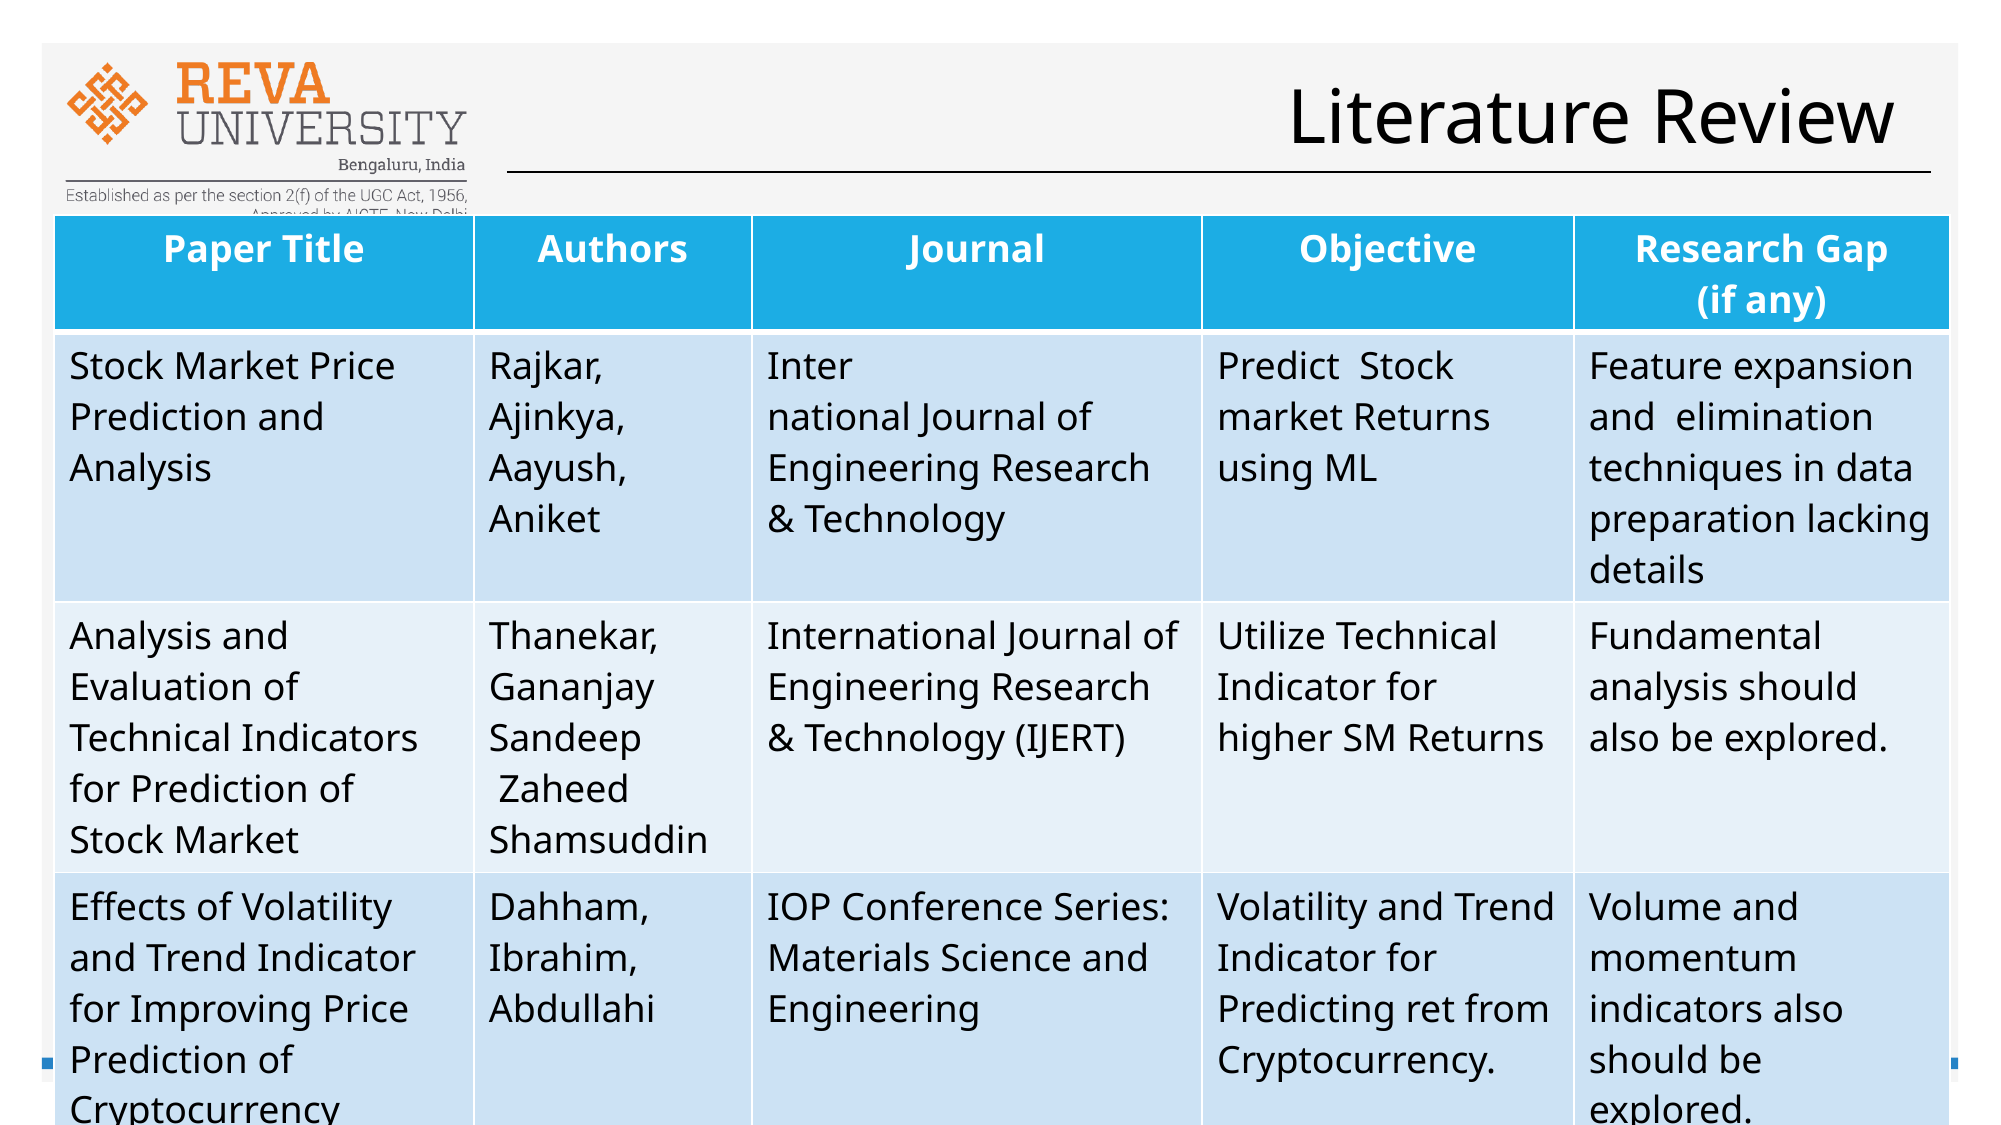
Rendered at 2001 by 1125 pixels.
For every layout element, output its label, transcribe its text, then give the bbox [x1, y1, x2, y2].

table_cell Predict Stock market Returns using ML [1203, 335, 1573, 601]
table_cell Volume and momentum indicators also should be explored. [1575, 873, 1949, 1125]
table_cell Feature expansion and elimination techniques in data preparation lacking details [1575, 335, 1949, 601]
table_header Paper Title [55, 216, 473, 329]
table_cell Utilize Technical Indicator for higher SM Returns [1203, 603, 1573, 872]
table_header Objective [1203, 216, 1573, 329]
table_cell Thanekar, Gananjay Sandeep Zaheed Shamsuddin [475, 603, 751, 872]
table_cell Inter national Journal of Engineering Research & Technology [753, 335, 1201, 601]
picture [65, 62, 467, 214]
table_cell Volatility and Trend Indicator for Predicting ret from Cryptocurrency. [1203, 873, 1573, 1125]
table_cell International Journal of Engineering Research & Technology (IJERT) [753, 603, 1201, 872]
table_header Journal [753, 216, 1201, 329]
table_cell Analysis and Evaluation of Technical Indicators for Prediction of Stock Market [55, 603, 473, 872]
table_header Authors [475, 216, 751, 329]
table_cell IOP Conference Series: Materials Science and Engineering [753, 873, 1201, 1125]
title Literature Review [555, 64, 1931, 175]
table_cell Stock Market Price Prediction and Analysis [55, 335, 473, 601]
table_cell Effects of Volatility and Trend Indicator for Improving Price Prediction of Cryptocurrency [55, 873, 473, 1125]
table_cell Fundamental analysis should also be explored. [1575, 603, 1949, 872]
table_cell Dahham, Ibrahim, Abdullahi [475, 873, 751, 1125]
table_header Research Gap (if any) [1575, 216, 1949, 329]
table_cell Rajkar, Ajinkya, Aayush, Aniket [475, 335, 751, 601]
